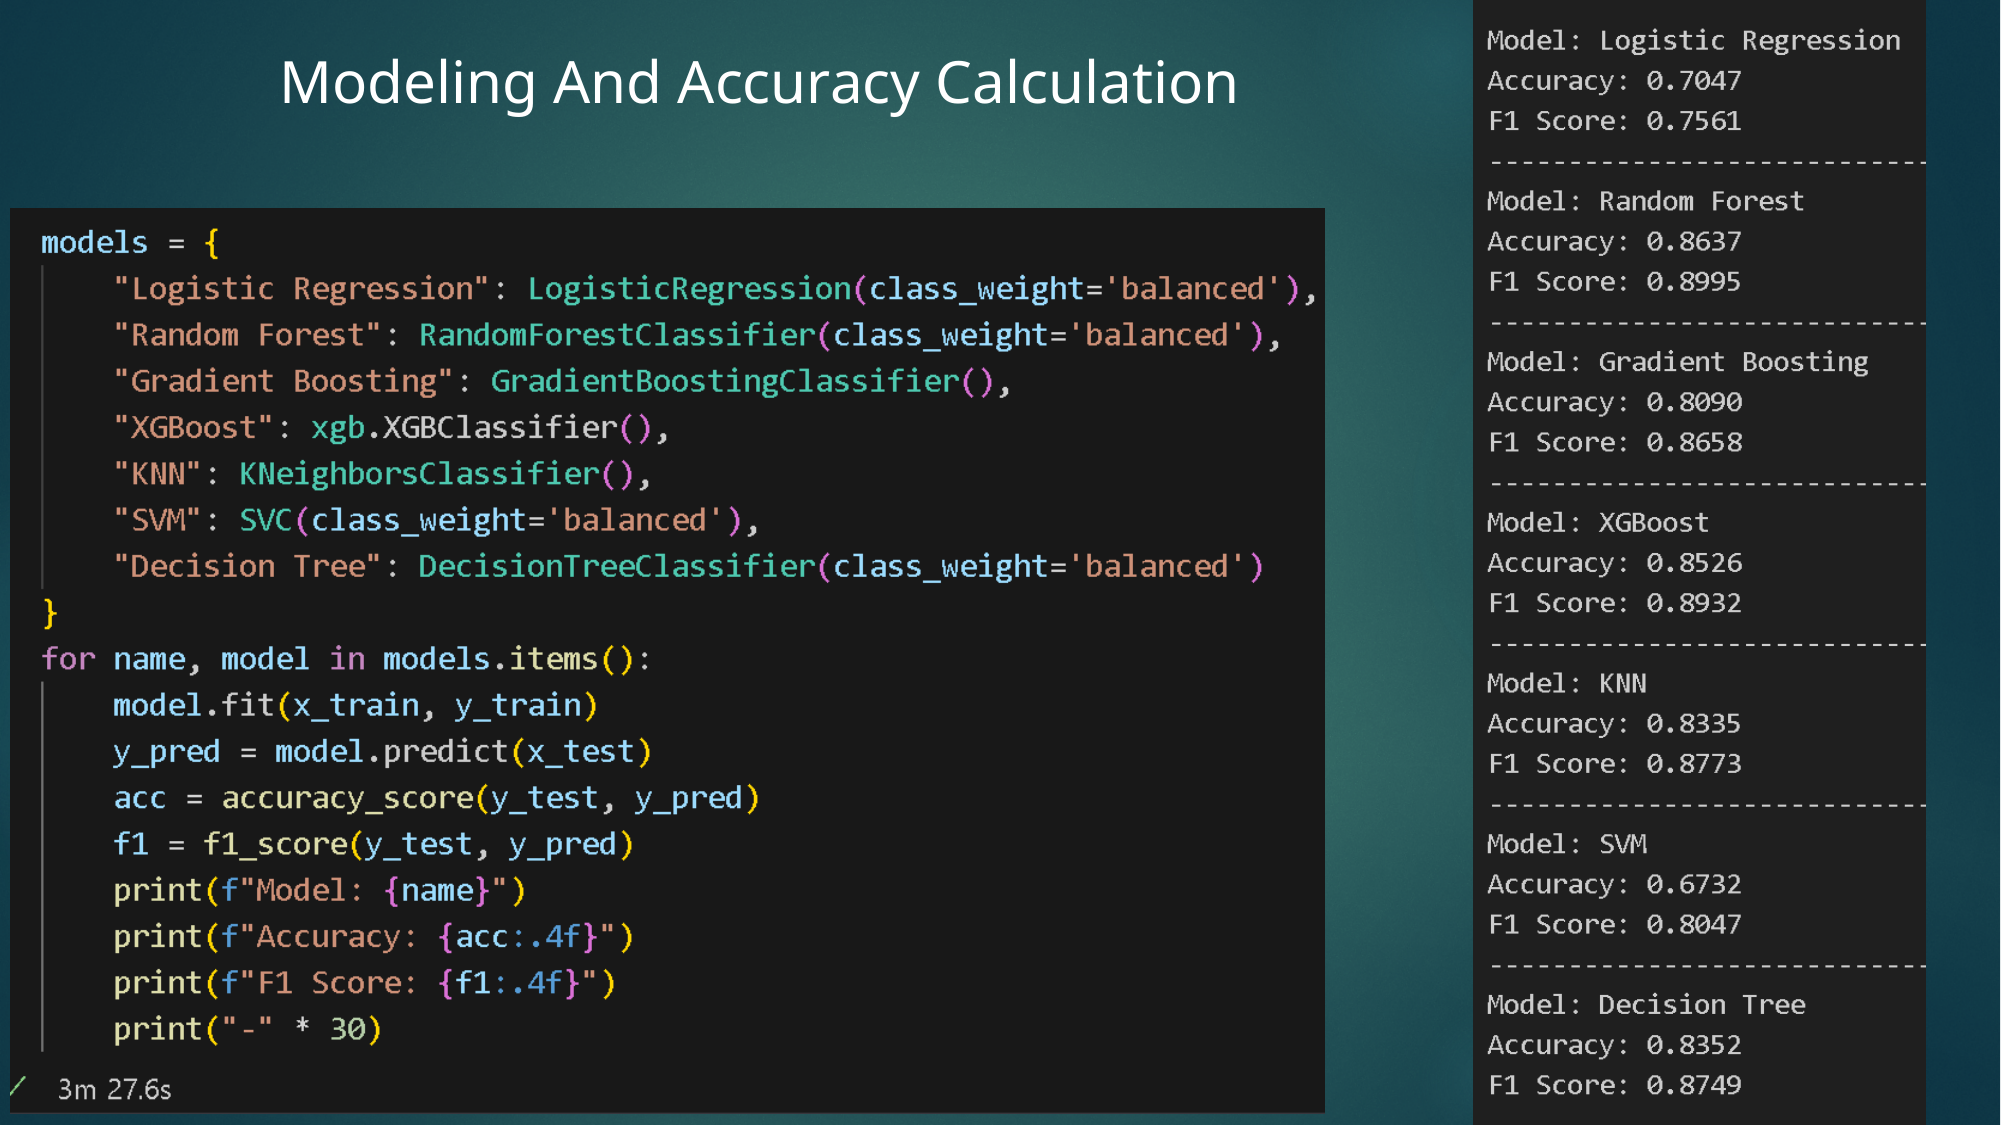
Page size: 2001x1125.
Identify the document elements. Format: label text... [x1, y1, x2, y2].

picture [0, 208, 1325, 1125]
picture [1312, 0, 1926, 1125]
text_box Modeling And Accuracy Calculation [167, 38, 1367, 123]
